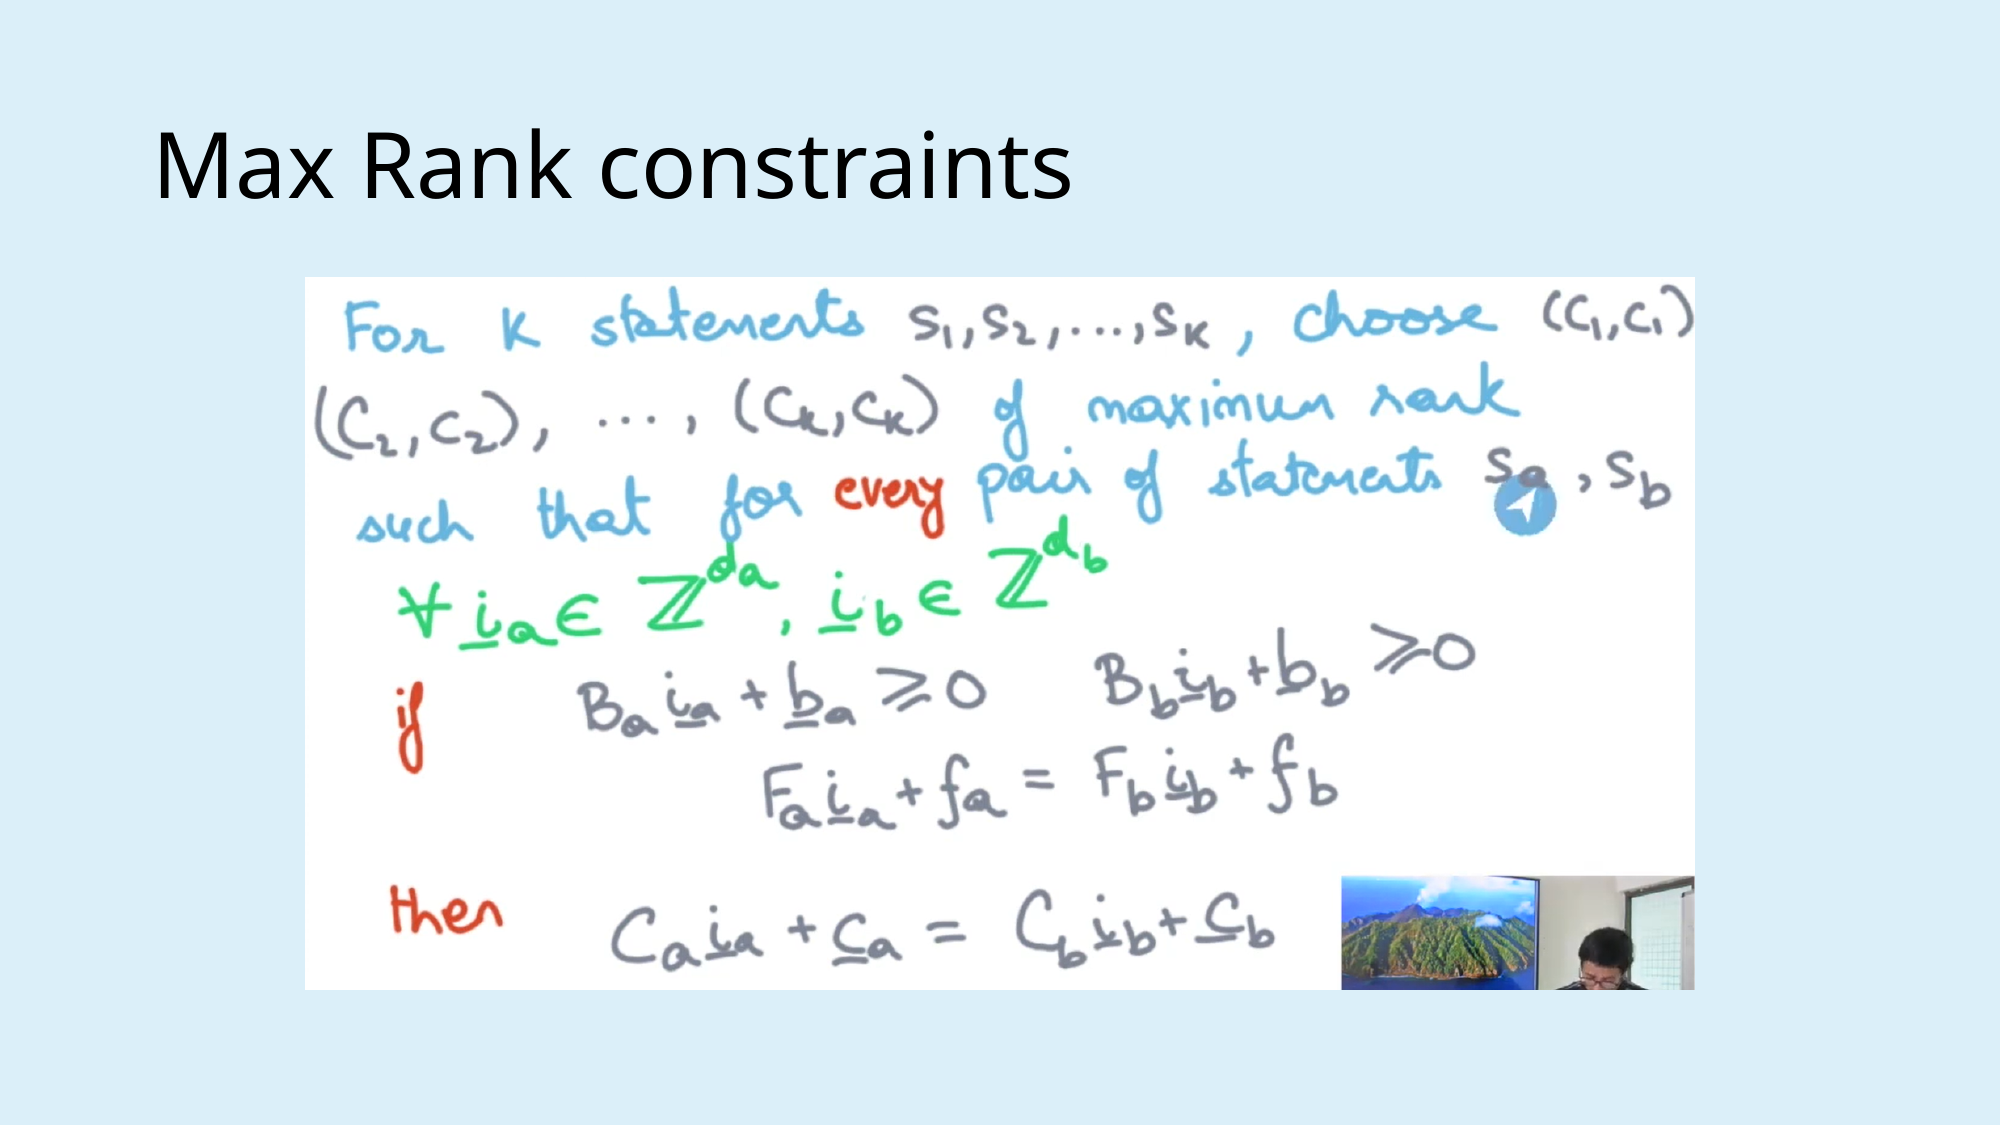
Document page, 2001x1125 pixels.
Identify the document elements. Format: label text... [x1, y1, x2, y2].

title Max Rank constraints [137, 59, 1863, 278]
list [305, 277, 1695, 990]
